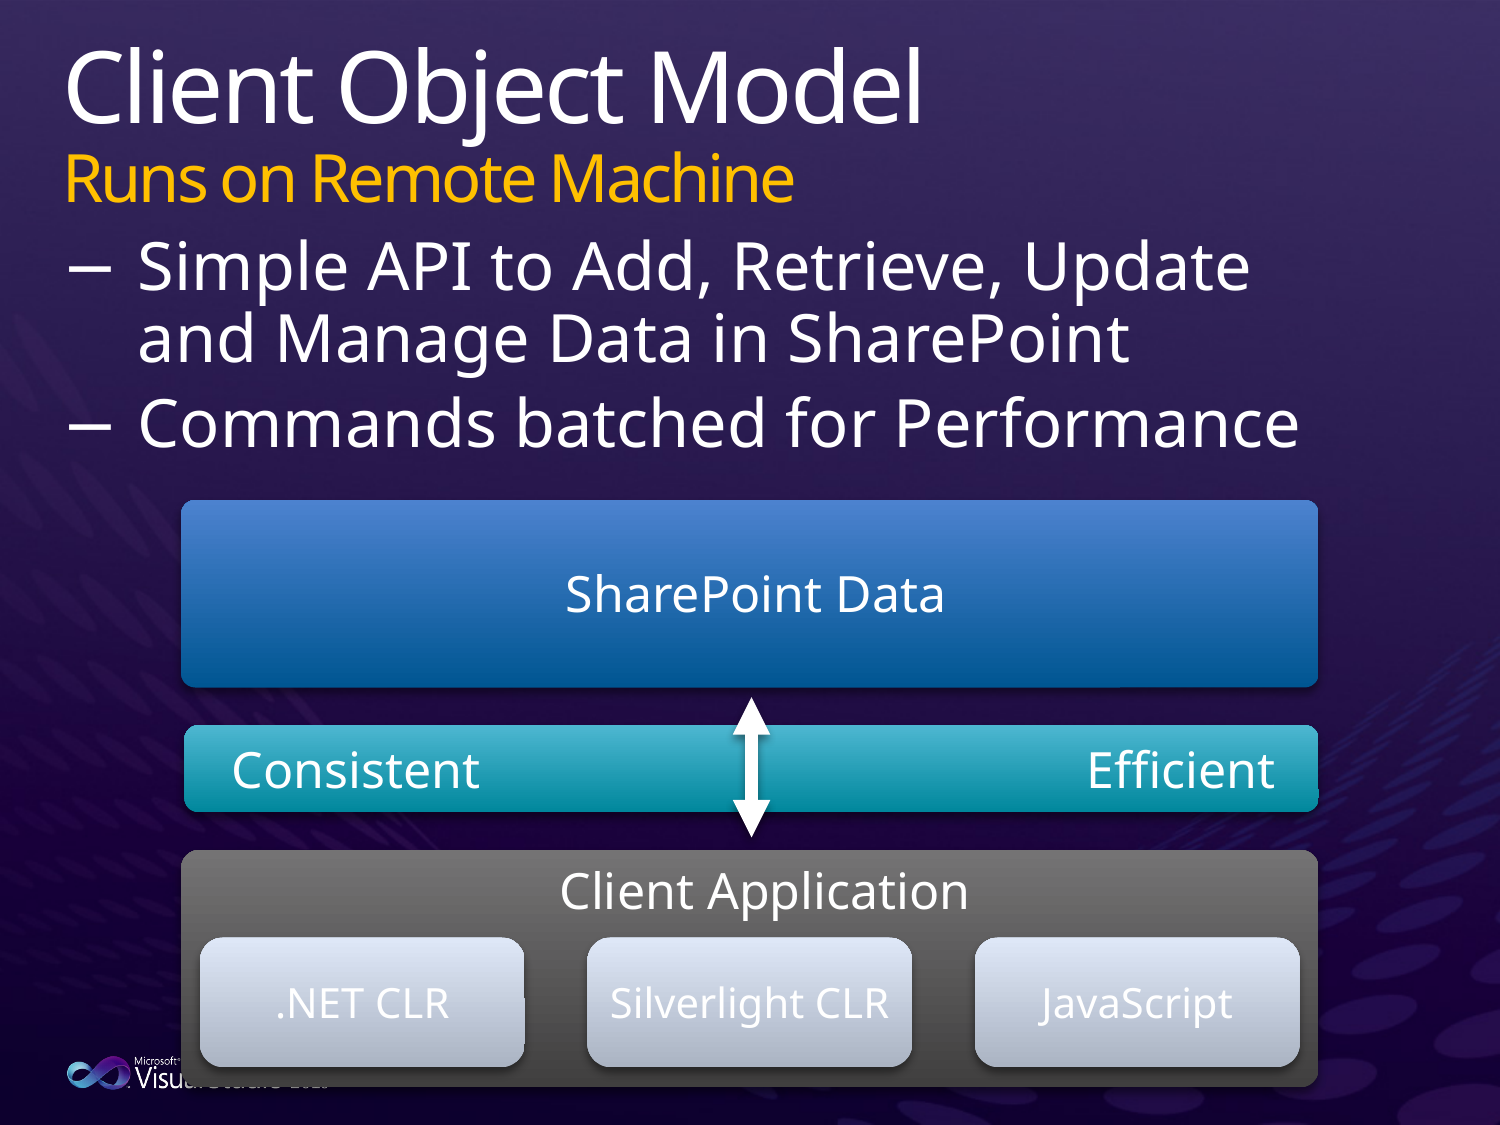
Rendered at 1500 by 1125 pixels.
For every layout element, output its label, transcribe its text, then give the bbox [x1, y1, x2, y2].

title Client Object Model Runs on Remote Machine [62, 37, 1438, 220]
text_box .NET CLR [199, 937, 525, 1068]
list Simple API to Add, Retrieve, Update and Manage Data in SharePoint Commands batched for Performance [62, 233, 1438, 557]
text_box JavaScript [974, 937, 1300, 1068]
text_box [181, 849, 1319, 1088]
text_box Consistent [231, 745, 482, 800]
text_box [184, 724, 739, 813]
text_box Client Application [521, 866, 1010, 921]
text_box SharePoint Data [475, 562, 1037, 632]
text_box [764, 724, 1319, 813]
text_box Efficient [1056, 745, 1307, 800]
text_box Silverlight CLR [587, 937, 913, 1068]
text_box [181, 499, 1319, 688]
picture [0, 0, 1500, 1125]
